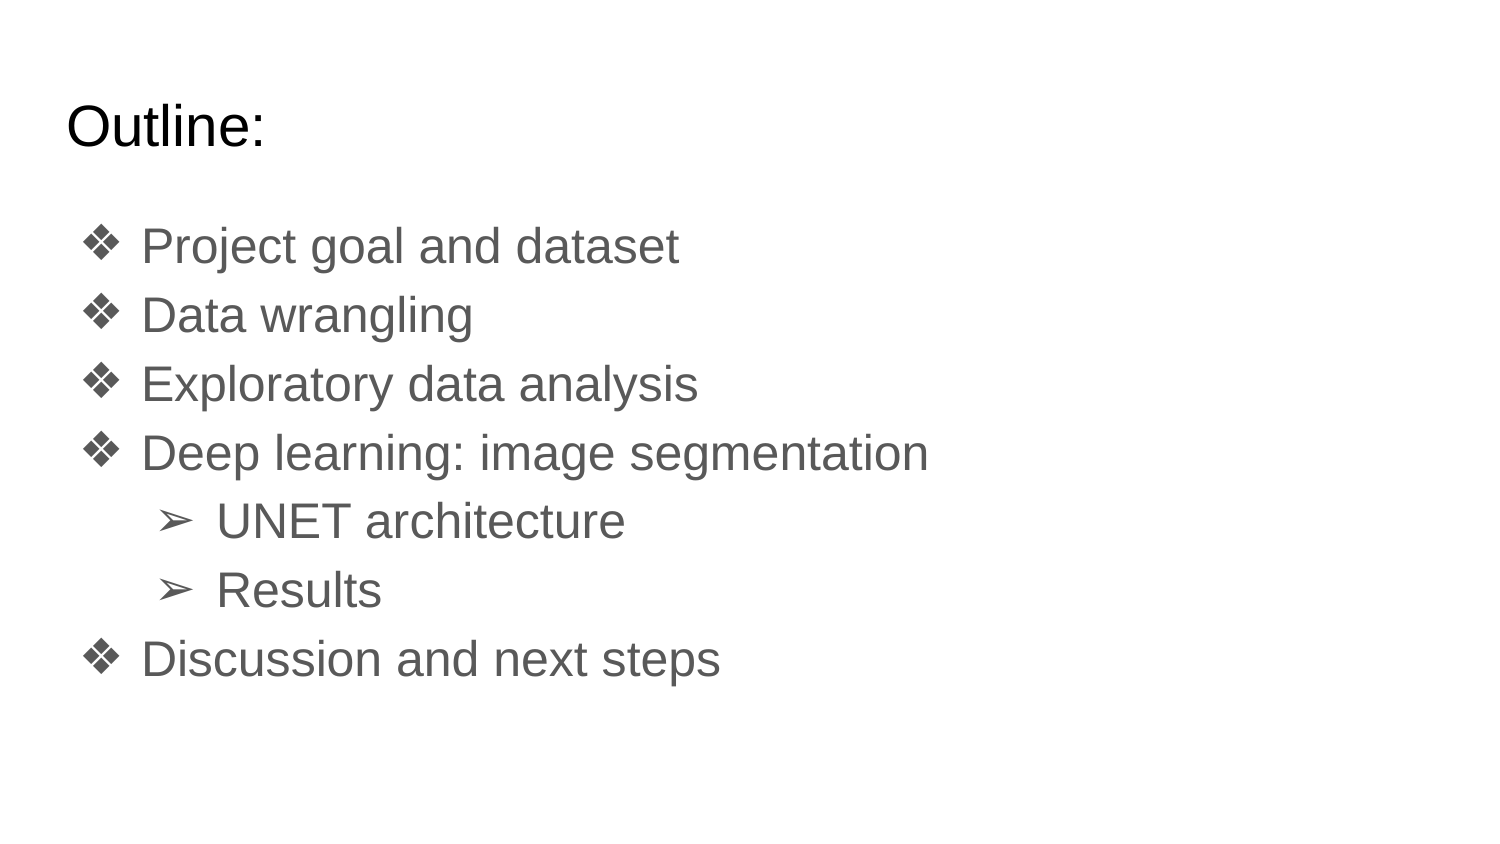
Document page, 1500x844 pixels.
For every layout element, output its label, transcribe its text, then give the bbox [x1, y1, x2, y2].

title Outline: [51, 72, 1449, 167]
list Project goal and dataset Data wrangling Exploratory data analysis Deep learning: image segmentation UNET architecture Results Discussion and next steps [51, 189, 1449, 750]
